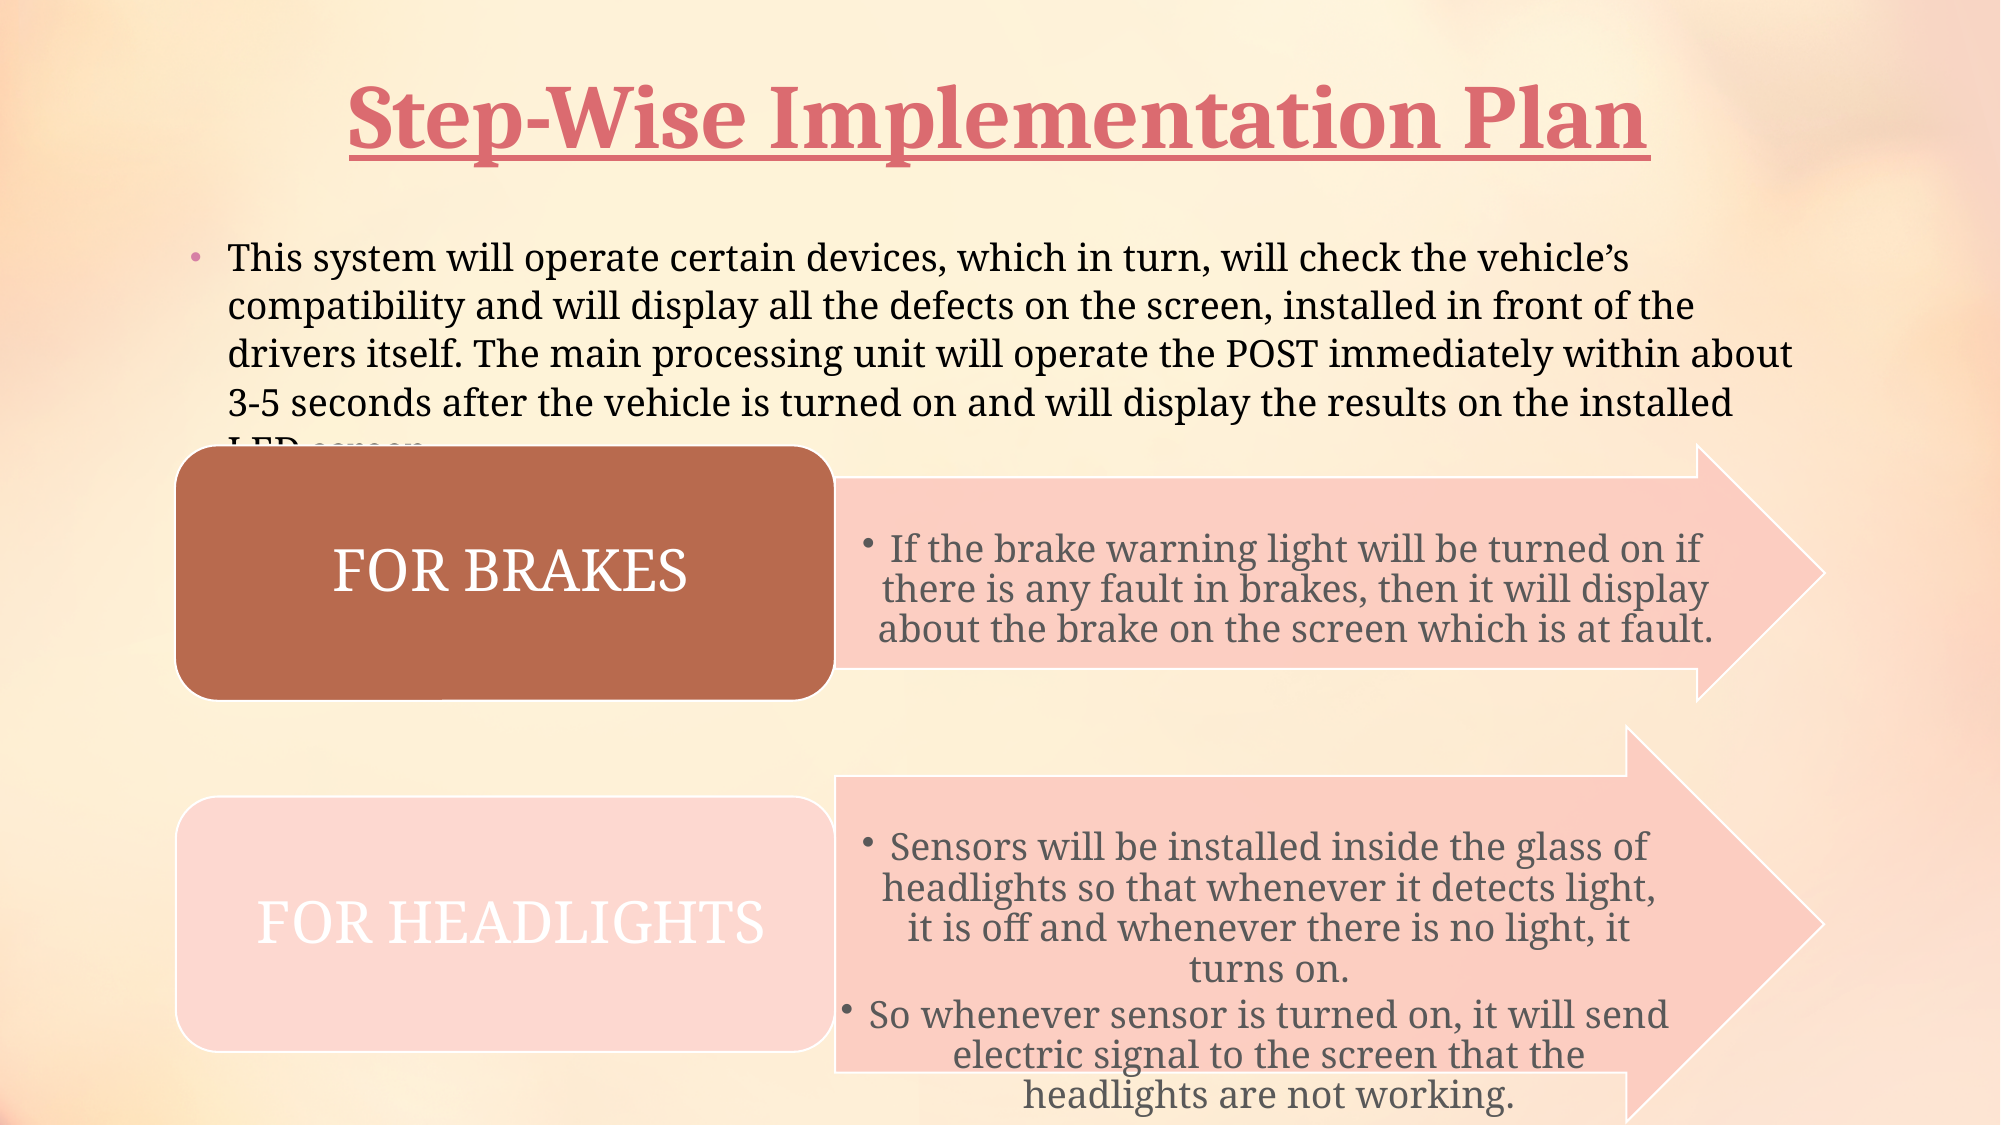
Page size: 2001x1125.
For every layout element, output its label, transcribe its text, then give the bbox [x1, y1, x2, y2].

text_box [174, 445, 1825, 1123]
picture [0, 0, 2001, 1125]
list This system will operate certain devices, which in turn, will check the vehicle’s compatibility and will display all the defects on the screen, installed in front of the drivers itself. The main processing unit will operate the POST immediately within about 3-5 seconds after the vehicle is turned on and will display the results on the installed LED screen. [174, 223, 1825, 445]
title Step-Wise Implementation Plan [174, 0, 1825, 177]
